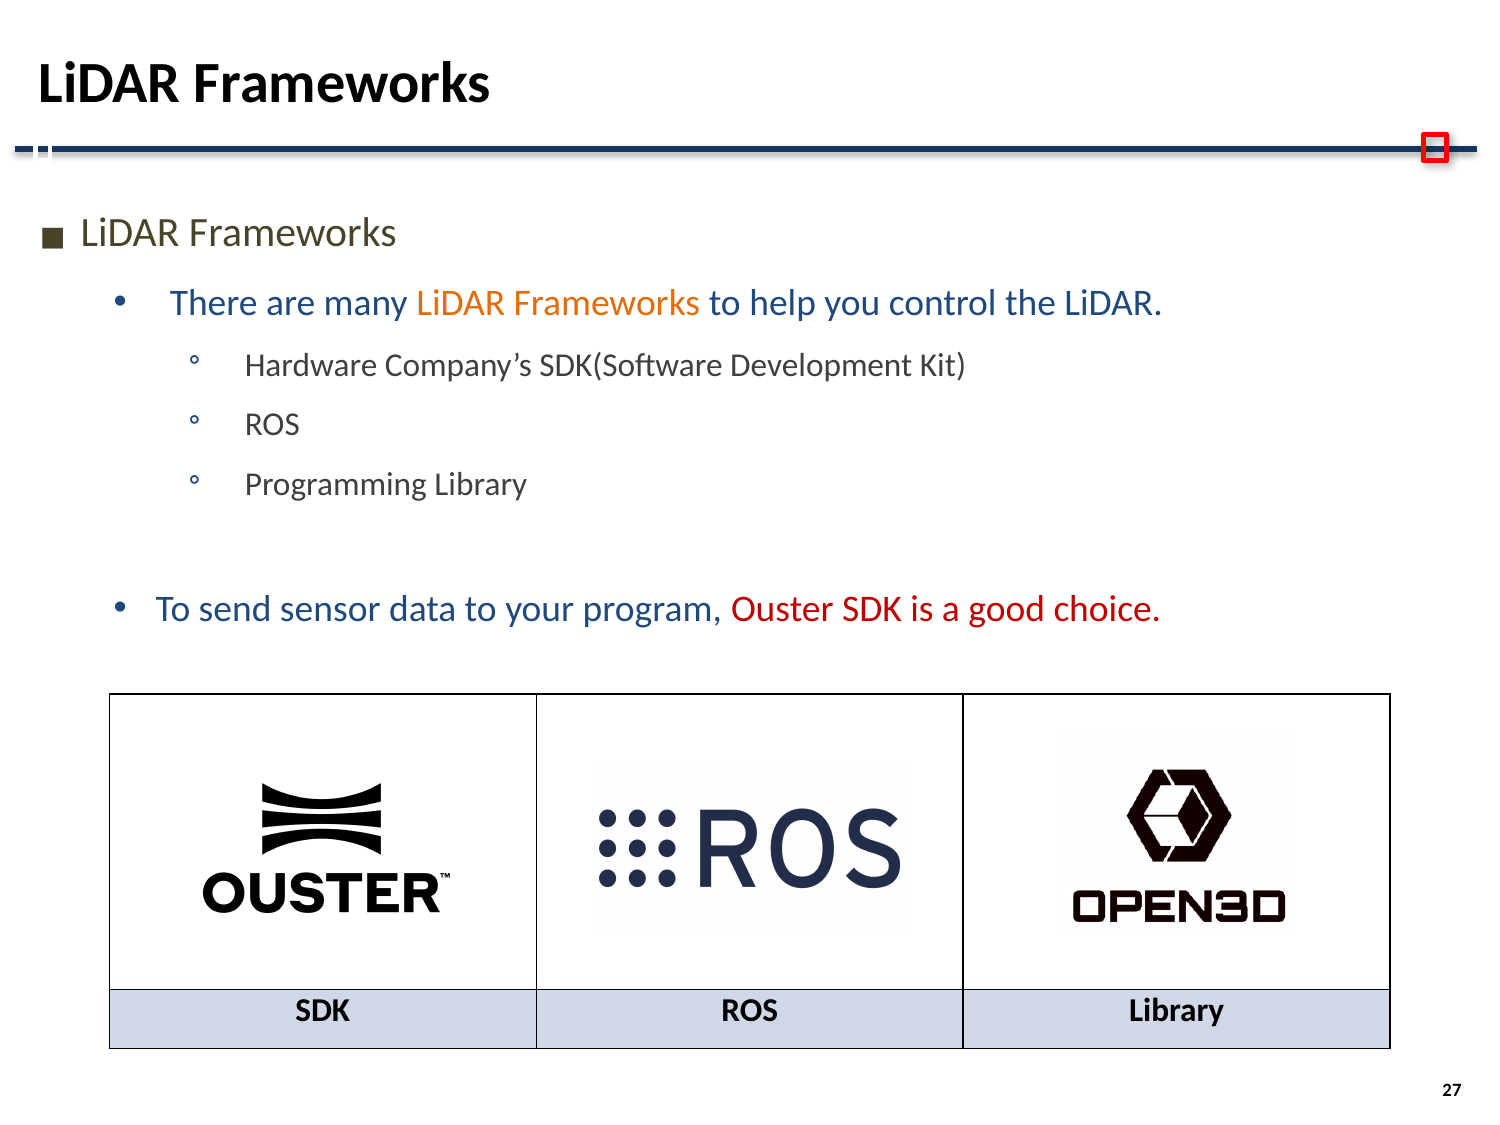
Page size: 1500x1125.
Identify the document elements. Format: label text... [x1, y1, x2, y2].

picture [164, 744, 479, 952]
title LiDAR Frameworks [23, 7, 1477, 151]
table_cell SDK [110, 990, 536, 1048]
picture [1057, 732, 1295, 937]
table_cell Library [964, 990, 1389, 1048]
table_header [964, 695, 1389, 989]
table_header [537, 695, 962, 989]
slide_number 27 [1376, 1071, 1477, 1108]
list LiDAR Frameworks There are many LiDAR Frameworks to help you control the LiDAR. Hardware Company’s SDK(Software Development Kit) ROS Programming Library To send sensor data to your program, Ouster SDK is a good choice. [23, 172, 1477, 952]
table_header [110, 695, 536, 989]
picture [592, 759, 908, 937]
table_cell ROS [537, 990, 962, 1048]
